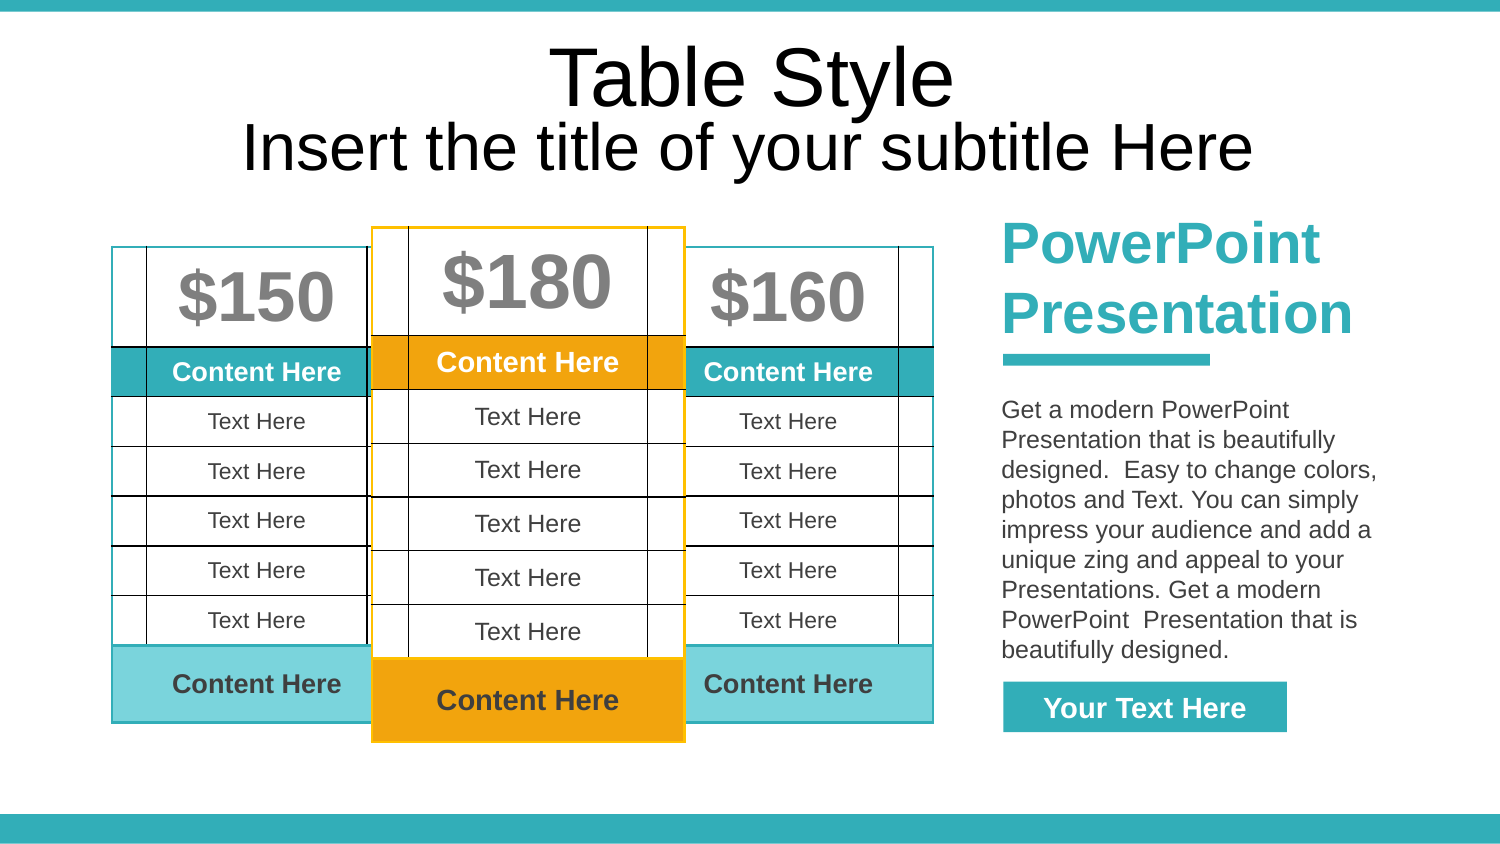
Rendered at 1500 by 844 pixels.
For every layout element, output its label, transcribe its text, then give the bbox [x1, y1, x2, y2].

table_cell [899, 447, 932, 495]
table_cell Text Here [409, 551, 647, 604]
table_header [373, 229, 408, 335]
table_cell [899, 596, 932, 644]
table_cell Text Here [409, 444, 647, 496]
table_cell Text Here [147, 447, 366, 495]
table_cell [113, 397, 146, 446]
table_cell Text Here [686, 547, 898, 595]
table_cell [113, 447, 146, 495]
table_cell [648, 444, 683, 496]
table_cell Content Here [147, 348, 366, 396]
table_cell Text Here [409, 498, 647, 550]
table_cell [648, 498, 683, 550]
table_cell [113, 497, 146, 545]
table_cell [899, 348, 932, 396]
table_cell [648, 551, 683, 604]
table_cell Content Here [686, 647, 932, 721]
table_cell Text Here [147, 397, 366, 446]
table_cell Content Here [686, 348, 898, 396]
table_header [648, 229, 683, 335]
text_box [1003, 353, 1210, 366]
table_cell Text Here [686, 596, 898, 644]
table_header $160 [686, 248, 898, 346]
table_cell [373, 390, 408, 443]
table_cell Text Here [409, 390, 647, 443]
table_cell [899, 497, 932, 545]
table_cell Content Here [409, 336, 647, 389]
title Table Style [2, 23, 1500, 123]
table_cell [373, 444, 408, 496]
table_cell [113, 596, 146, 644]
table_cell Content Here [113, 647, 371, 721]
table_cell [373, 551, 408, 604]
table_cell Text Here [409, 605, 647, 657]
table_cell Text Here [147, 596, 366, 644]
table_header [113, 248, 146, 346]
table_cell [113, 547, 146, 595]
table_header $180 [409, 229, 647, 335]
table_cell Text Here [686, 497, 898, 545]
table_cell [899, 547, 932, 595]
table_cell [373, 336, 408, 389]
table_header [899, 248, 932, 346]
text_box PowerPoint Presentation [986, 197, 1436, 354]
table_cell Text Here [147, 497, 366, 545]
table_cell [648, 336, 683, 389]
table_cell [373, 498, 408, 550]
text_box Get a modern PowerPoint Presentation that is beautifully designed. Easy to change colors, photos and Text. You can simply impress your audience and add a unique zing and appeal to your Presentations. Get a modern PowerPoint Presentation that is beautifully designed. [986, 386, 1424, 675]
text_box Your Text Here [1003, 681, 1287, 733]
table_cell [648, 605, 683, 657]
table_cell [113, 348, 146, 396]
table_header $150 [147, 248, 366, 346]
table_cell Text Here [686, 447, 898, 495]
table_cell [648, 390, 683, 443]
table_cell Text Here [686, 397, 898, 446]
table_cell Content Here [373, 660, 683, 741]
table_cell [373, 605, 408, 657]
subtitle Insert the title of your subtitle Here [1, 121, 1496, 167]
table_cell [899, 397, 932, 446]
table_cell Text Here [147, 547, 366, 595]
